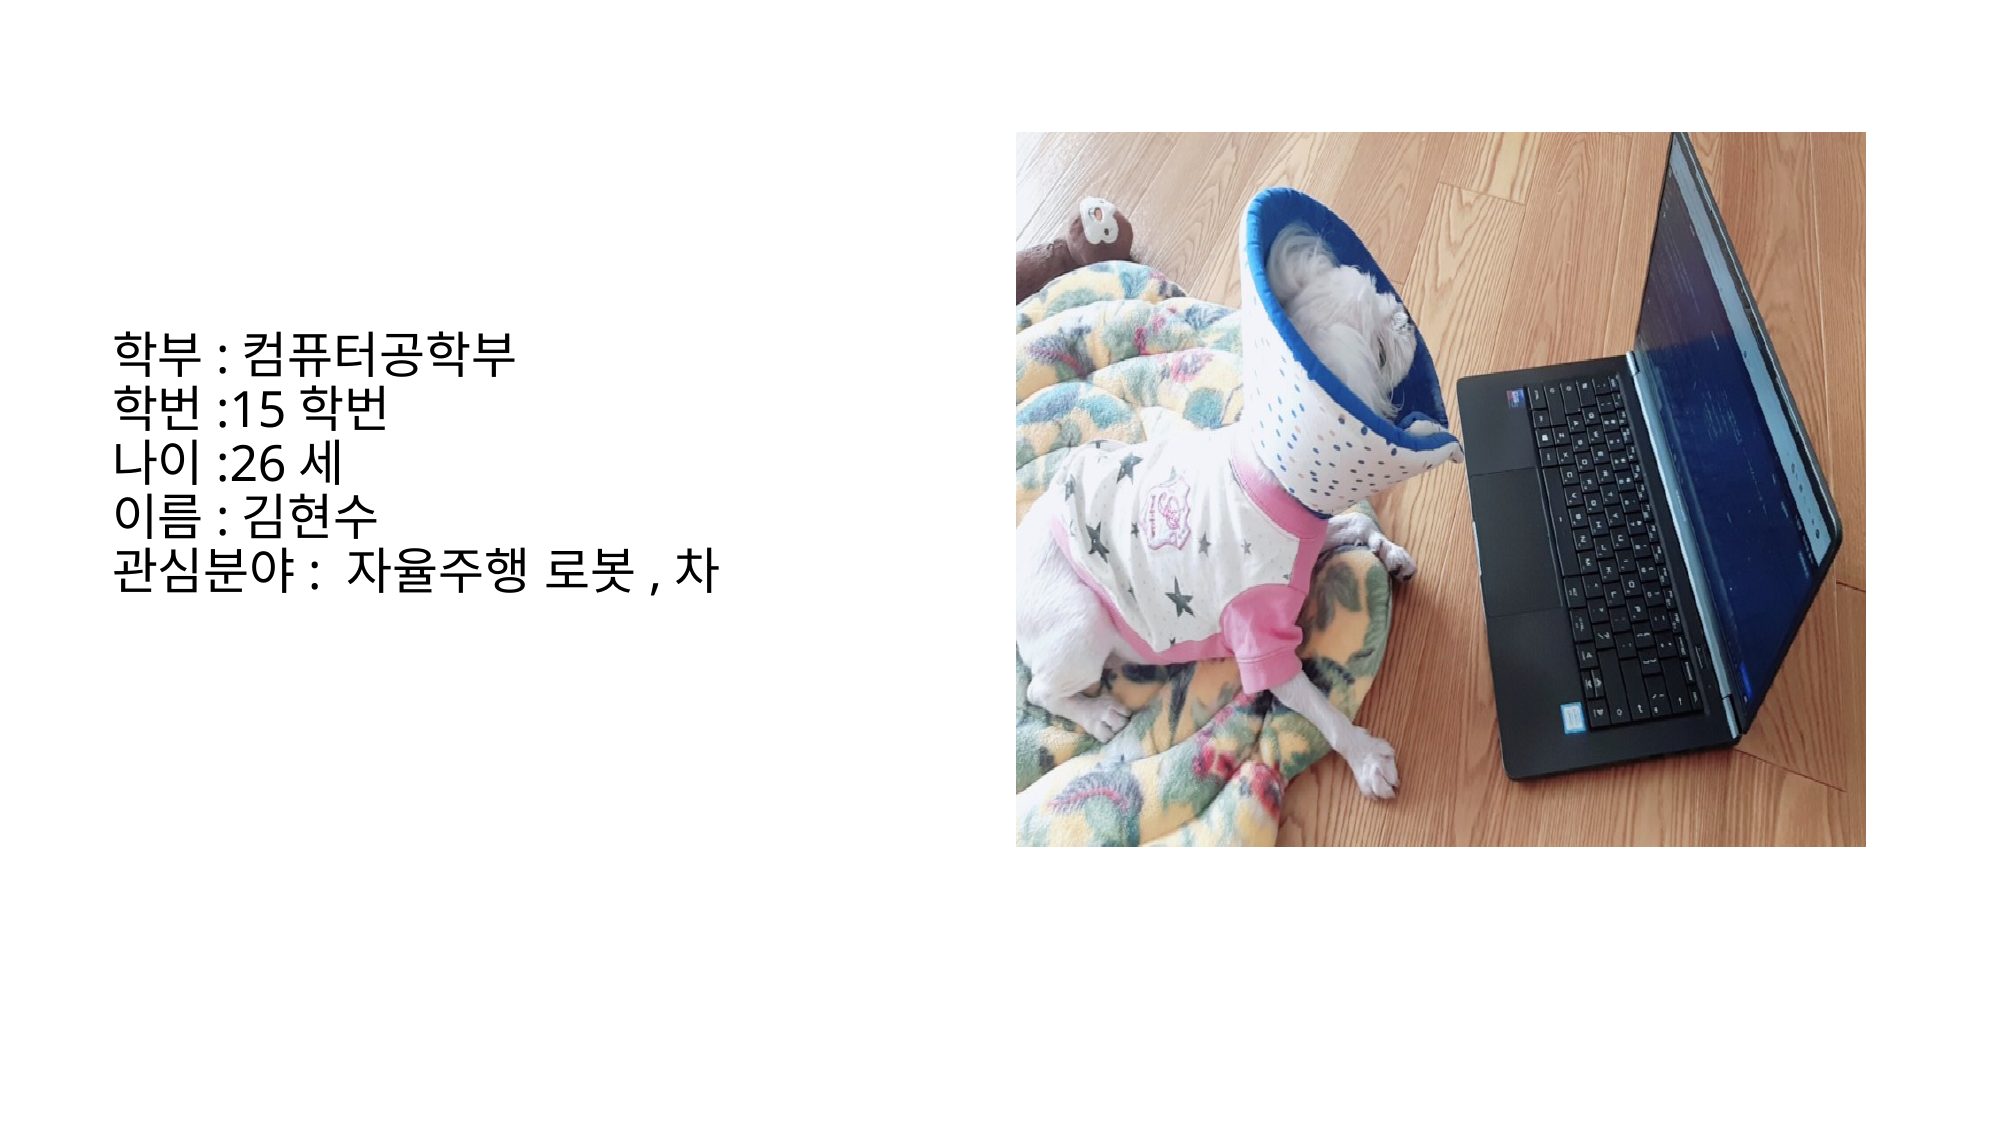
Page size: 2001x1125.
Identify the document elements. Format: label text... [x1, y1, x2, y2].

picture [1016, 132, 1866, 847]
title 학부:컴퓨터공학부 학번:15학번 나이:26세 이름:김현수 관심분야: 자율주행 로봇,차 [97, 457, 927, 668]
